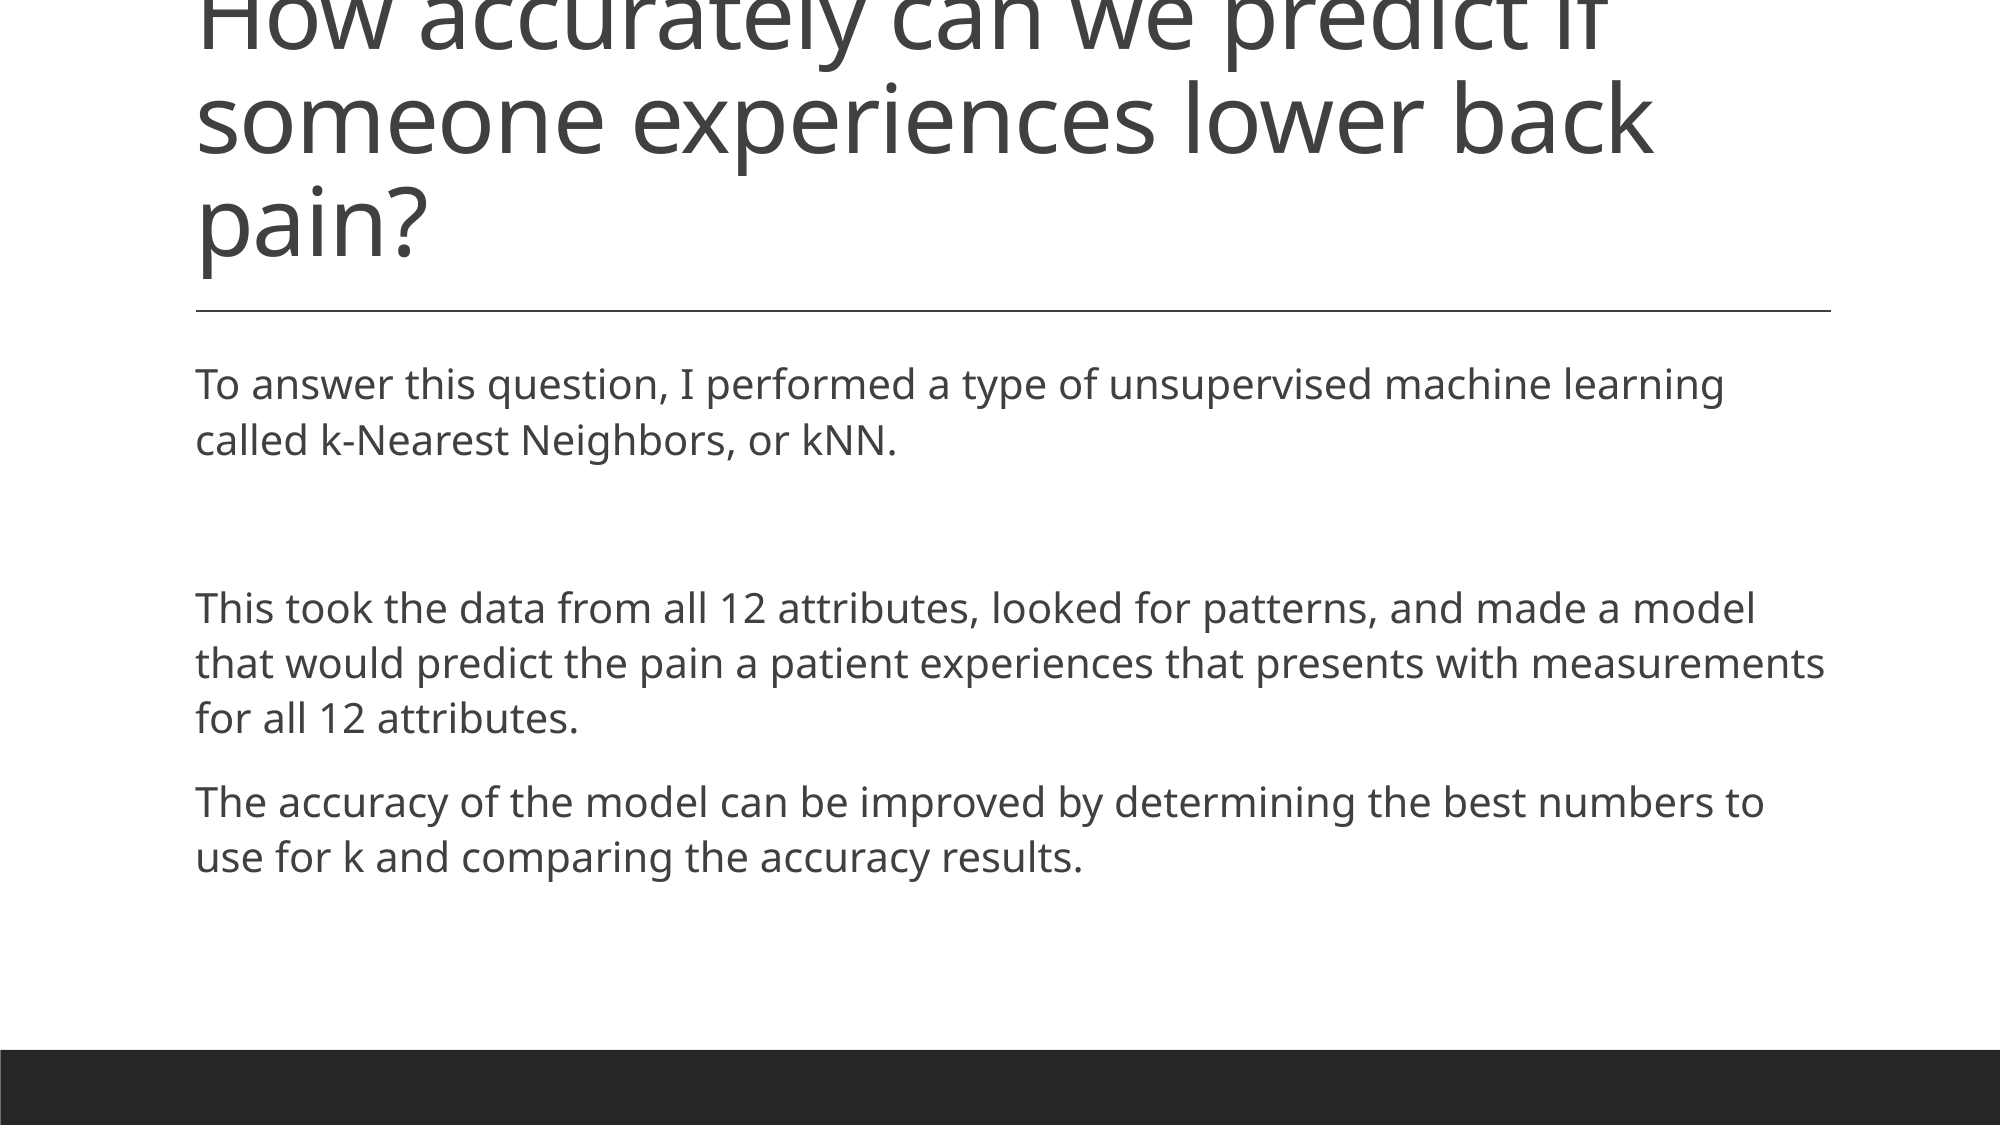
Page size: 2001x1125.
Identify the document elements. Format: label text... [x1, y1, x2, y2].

title How accurately can we predict if someone experiences lower back pain? [180, 47, 1830, 285]
list To answer this question, I performed a type of unsupervised machine learning called k-Nearest Neighbors, or kNN. This took the data from all 12 attributes, looked for patterns, and made a model that would predict the pain a patient experiences that presents with measurements for all 12 attributes. The accuracy of the model can be improved by determining the best numbers to use for k and comparing the accuracy results. [180, 345, 1830, 963]
